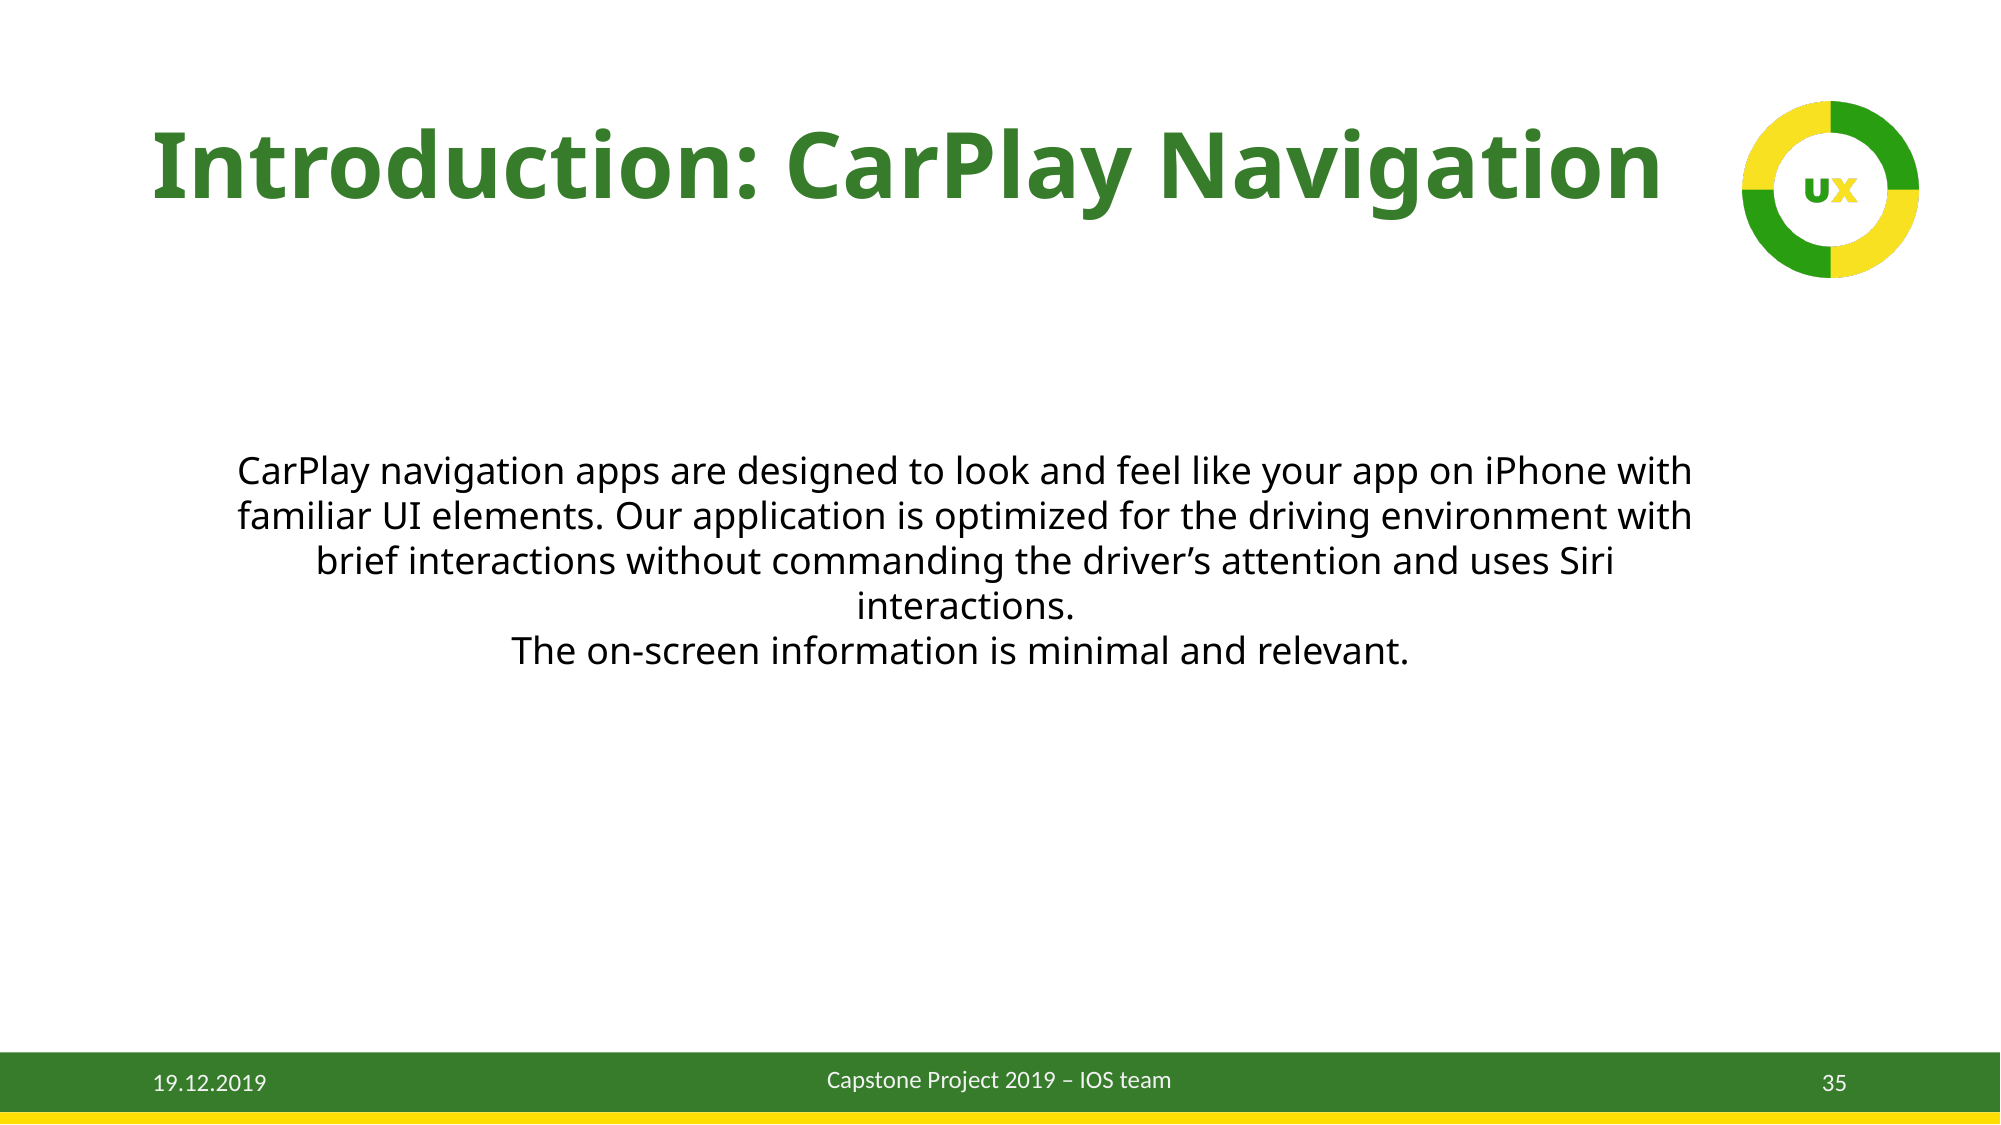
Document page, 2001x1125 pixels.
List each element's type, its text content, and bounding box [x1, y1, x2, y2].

text_box [1863, 1051, 2000, 1111]
text_box [0, 1051, 137, 1111]
text_box [588, 1051, 1412, 1111]
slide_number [137, 1051, 588, 1112]
text_box CarPlay navigation apps are designed to look and feel like your app on iPhone with familiar UI elements. Our application is optimized for the driving environment with brief interactions without commanding the driver’s attention and uses Siri interactions. The on-screen information is minimal and relevant. [189, 439, 1742, 725]
footer Capstone Project 2019 – IOS team [662, 1048, 1338, 1109]
text_box [0, 1111, 2000, 1125]
slide_number 35 [1412, 1051, 1863, 1112]
title Introduction: CarPlay Navigation [137, 59, 1863, 278]
picture [1742, 101, 1919, 278]
